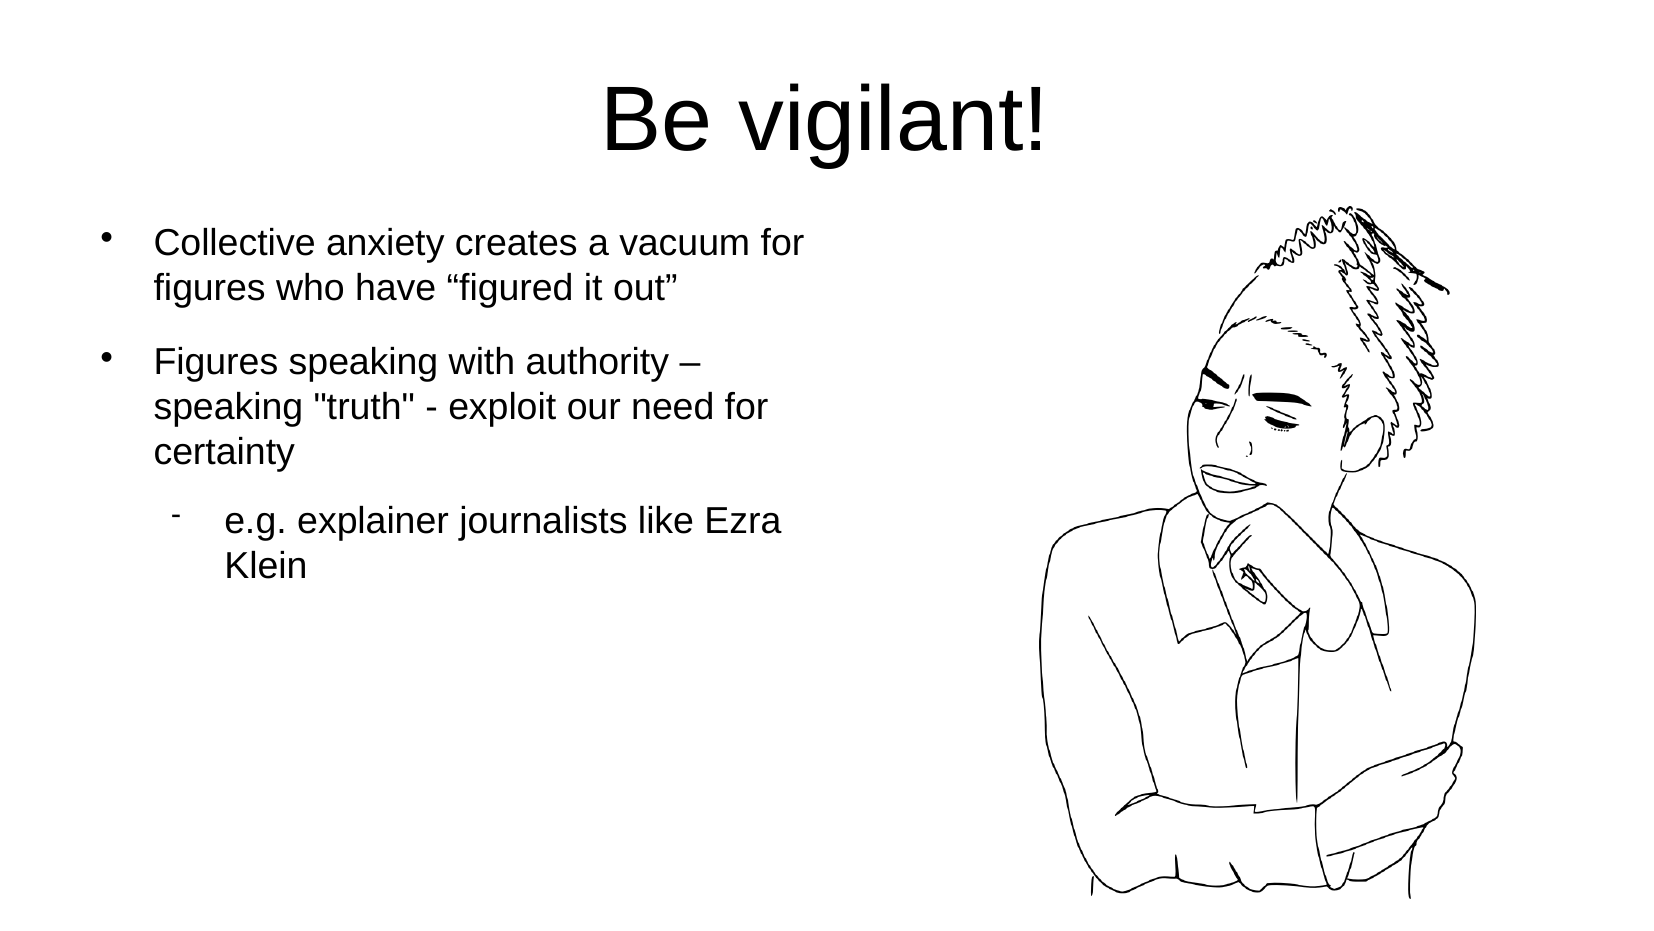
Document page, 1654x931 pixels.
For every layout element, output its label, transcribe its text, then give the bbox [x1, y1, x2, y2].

picture [1039, 206, 1476, 899]
list Collective anxiety creates a vacuum for figures who have “figured it out” Figures speaking with authority – speaking "truth" - exploit our need for certainty e.g. explainer journalists like Ezra Klein [82, 217, 827, 757]
title Be vigilant! [82, 37, 1569, 190]
